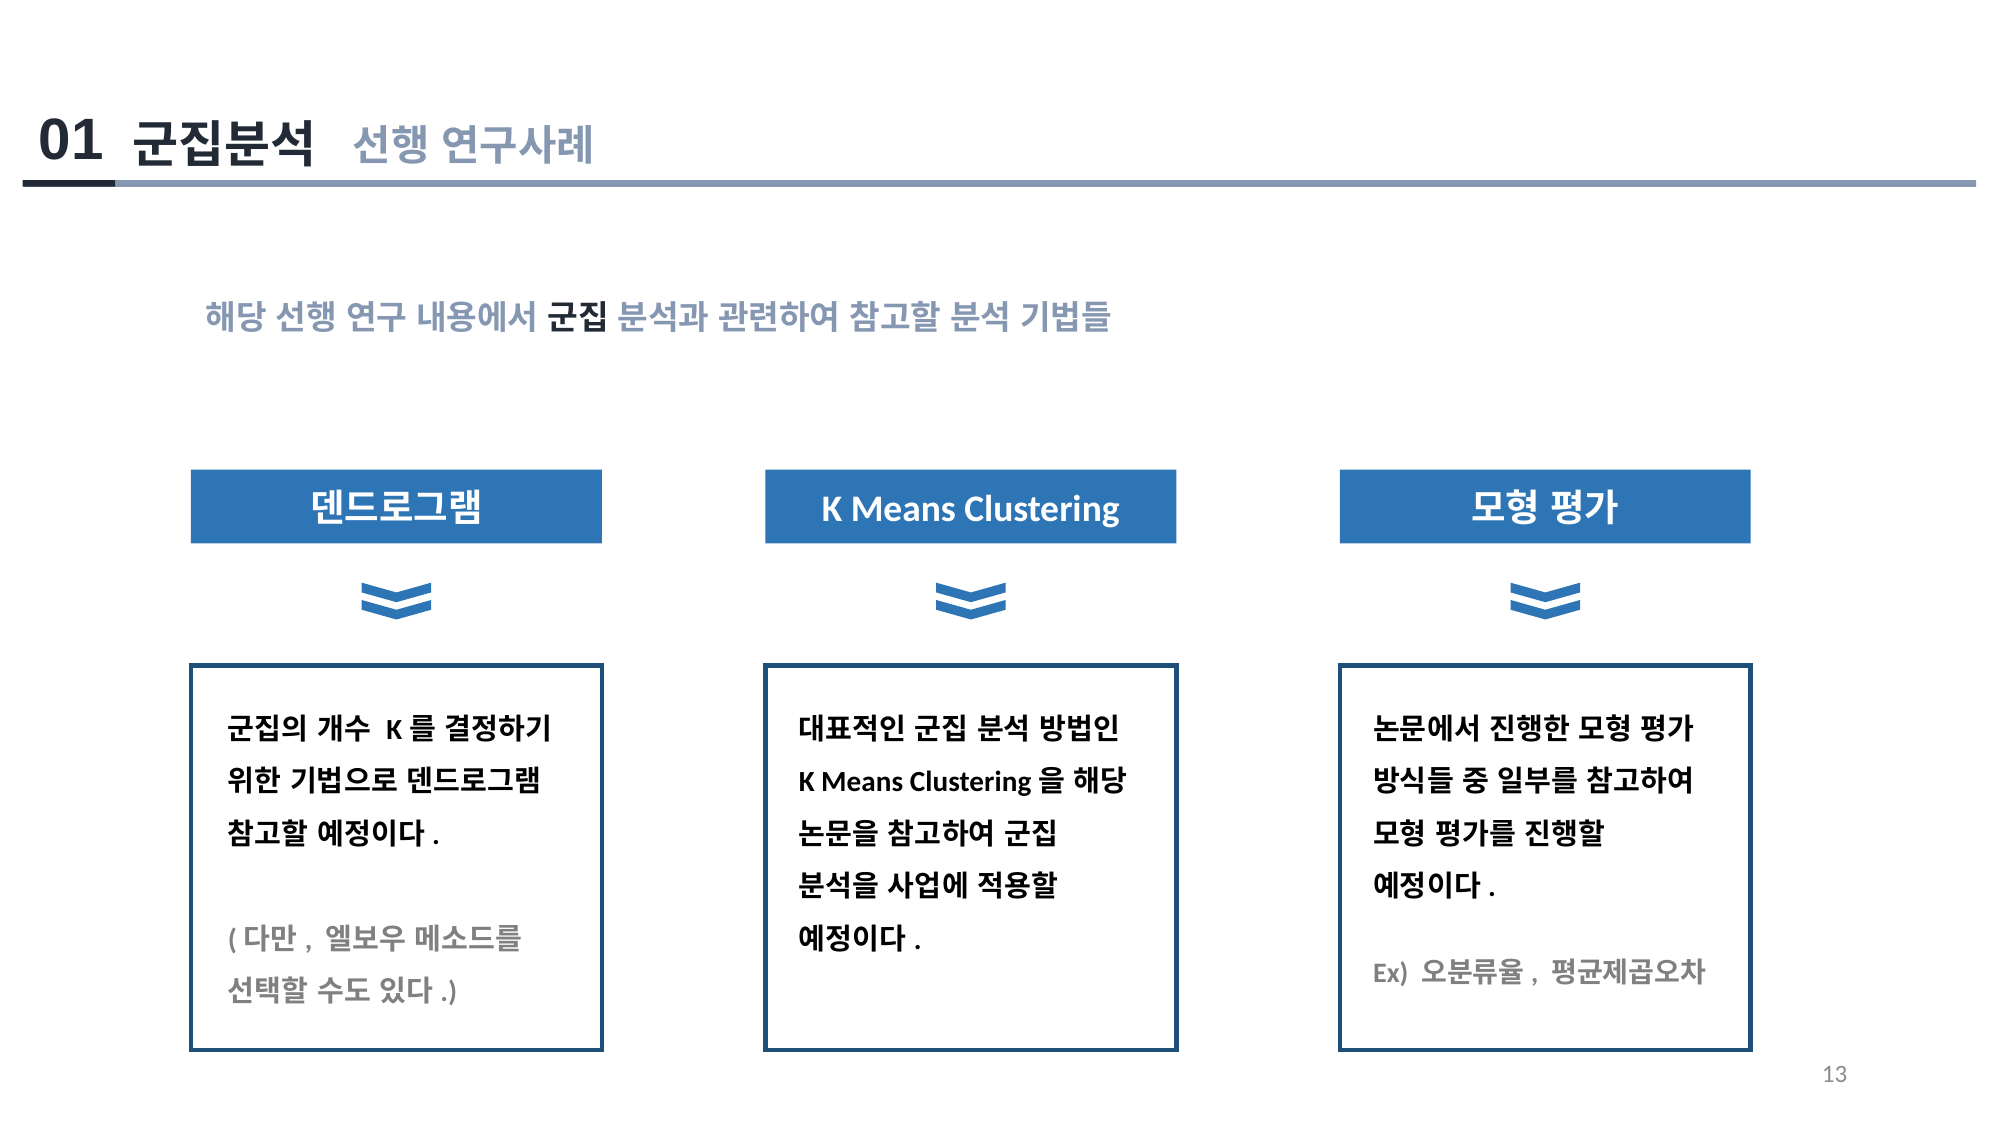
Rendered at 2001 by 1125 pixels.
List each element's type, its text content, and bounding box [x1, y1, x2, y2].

text_box [1509, 581, 1582, 604]
text_box [190, 664, 603, 1051]
text_box [1509, 598, 1582, 621]
text_box [1339, 664, 1752, 1051]
text_box [360, 581, 433, 604]
text_box [116, 179, 1977, 188]
text_box [935, 598, 1007, 621]
text_box 군집분석 [117, 104, 397, 180]
text_box 01 [23, 93, 125, 179]
text_box [764, 664, 1177, 1051]
text_box 선행 연구사례 [337, 111, 699, 176]
text_box [360, 598, 433, 621]
text_box 대표적인 군집 분석 방법인 K Means Clustering을 해당 논문을 참고하여 군집 분석을 사업에 적용할 예정이다. [784, 685, 1158, 963]
text_box K Means Clustering [764, 469, 1177, 544]
slide_number 13 [1412, 1042, 1863, 1103]
text_box 논문에서 진행한 모형 평가 방식들 중 일부를 참고하여 모형 평가를 진행할 예정이다. Ex) 오분류율, 평균제곱오차 [1358, 685, 1732, 996]
text_box [935, 581, 1007, 604]
text_box 덴드로그램 [190, 469, 603, 544]
text_box 해당 선행 연구 내용에서 군집 분석과 관련하여 참고할 분석 기법들 [190, 288, 1241, 344]
text_box [22, 179, 116, 188]
text_box 모형 평가 [1339, 469, 1752, 544]
text_box 군집의 개수 K를 결정하기 위한 기법으로 덴드로그램 참고할 예정이다. (다만, 엘보우 메소드를 선택할 수도 있다.) [213, 685, 587, 1015]
